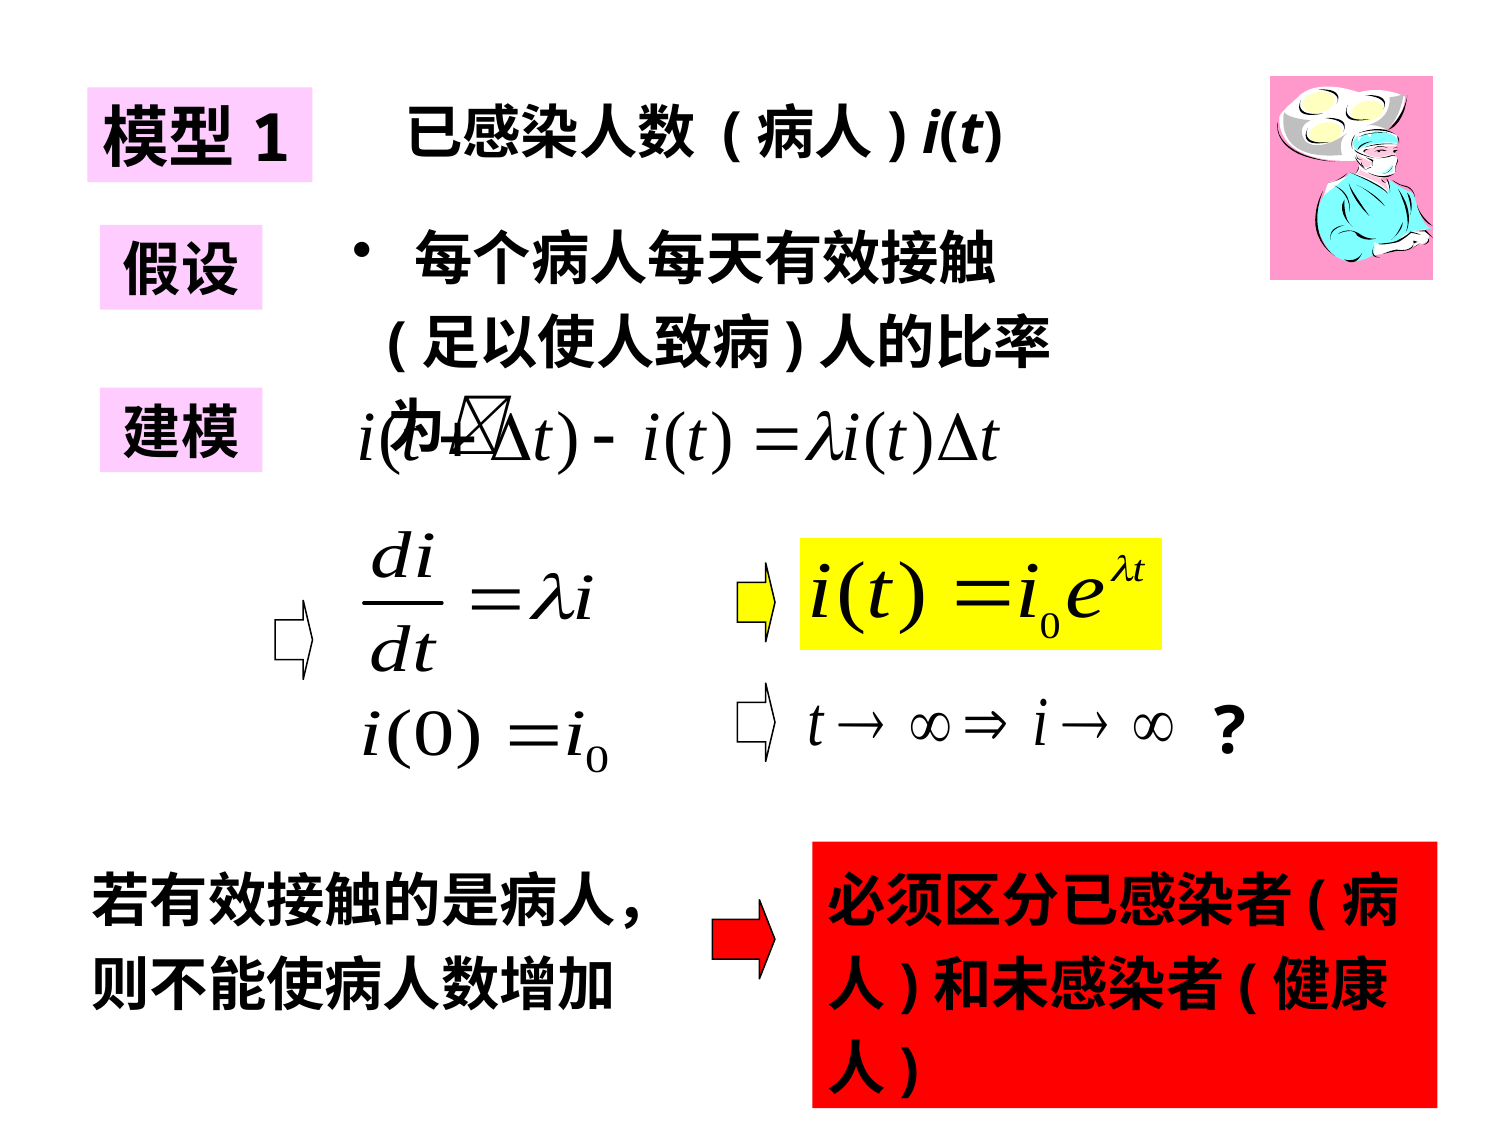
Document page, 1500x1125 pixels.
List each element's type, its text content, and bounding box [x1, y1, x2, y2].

picture [1269, 75, 1434, 281]
text_box ? [1199, 679, 1288, 775]
text_box 建模 [99, 387, 263, 473]
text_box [349, 399, 1013, 490]
text_box 模型1 [87, 87, 313, 183]
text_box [737, 682, 1201, 776]
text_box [712, 841, 1438, 1026]
text_box 假设 [99, 224, 263, 310]
text_box 若有效接触的是病人，则不能使病人数增加 [76, 841, 710, 1025]
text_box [737, 537, 1163, 651]
text_box 已感染人数 (病人) i(t) [362, 87, 1034, 173]
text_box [274, 512, 626, 788]
text_box 每个病人每天有效接触(足以使人致病)人的比率为 [337, 199, 1105, 467]
